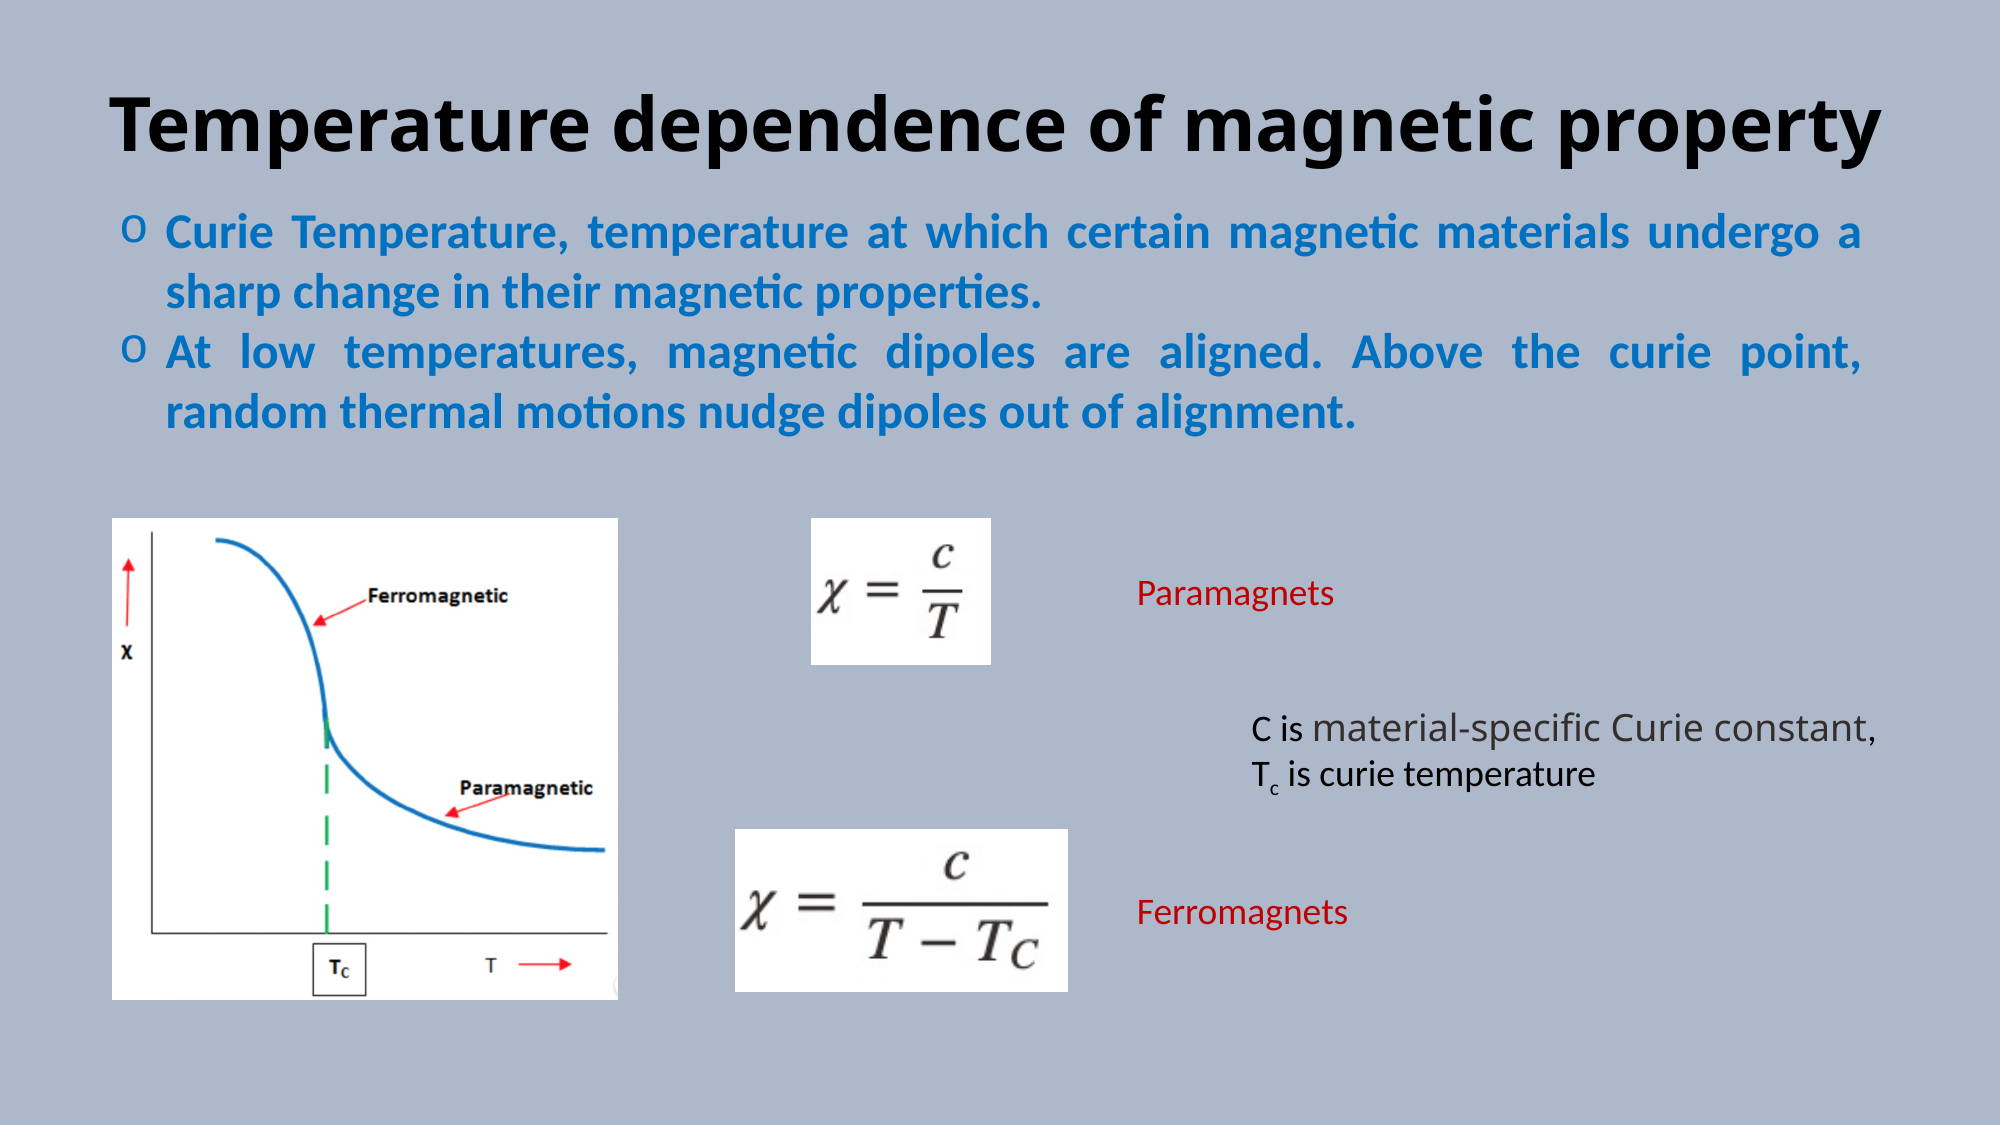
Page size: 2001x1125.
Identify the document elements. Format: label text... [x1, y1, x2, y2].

picture [112, 518, 618, 1000]
text_box Curie Temperature, temperature at which certain magnetic materials undergo a sharp change in their magnetic properties. At low temperatures, magnetic dipoles are aligned. Above the curie point, random thermal motions nudge dipoles out of alignment. [103, 240, 1879, 447]
picture [735, 829, 1068, 992]
title Temperature dependence of magnetic property [50, 14, 1942, 240]
text_box Paramagnets [1122, 561, 1414, 621]
text_box Ferromagnets [1122, 879, 1414, 940]
text_box C is material-specific Curie constant, Tc is curie temperature [1236, 696, 1942, 808]
picture [811, 518, 991, 665]
